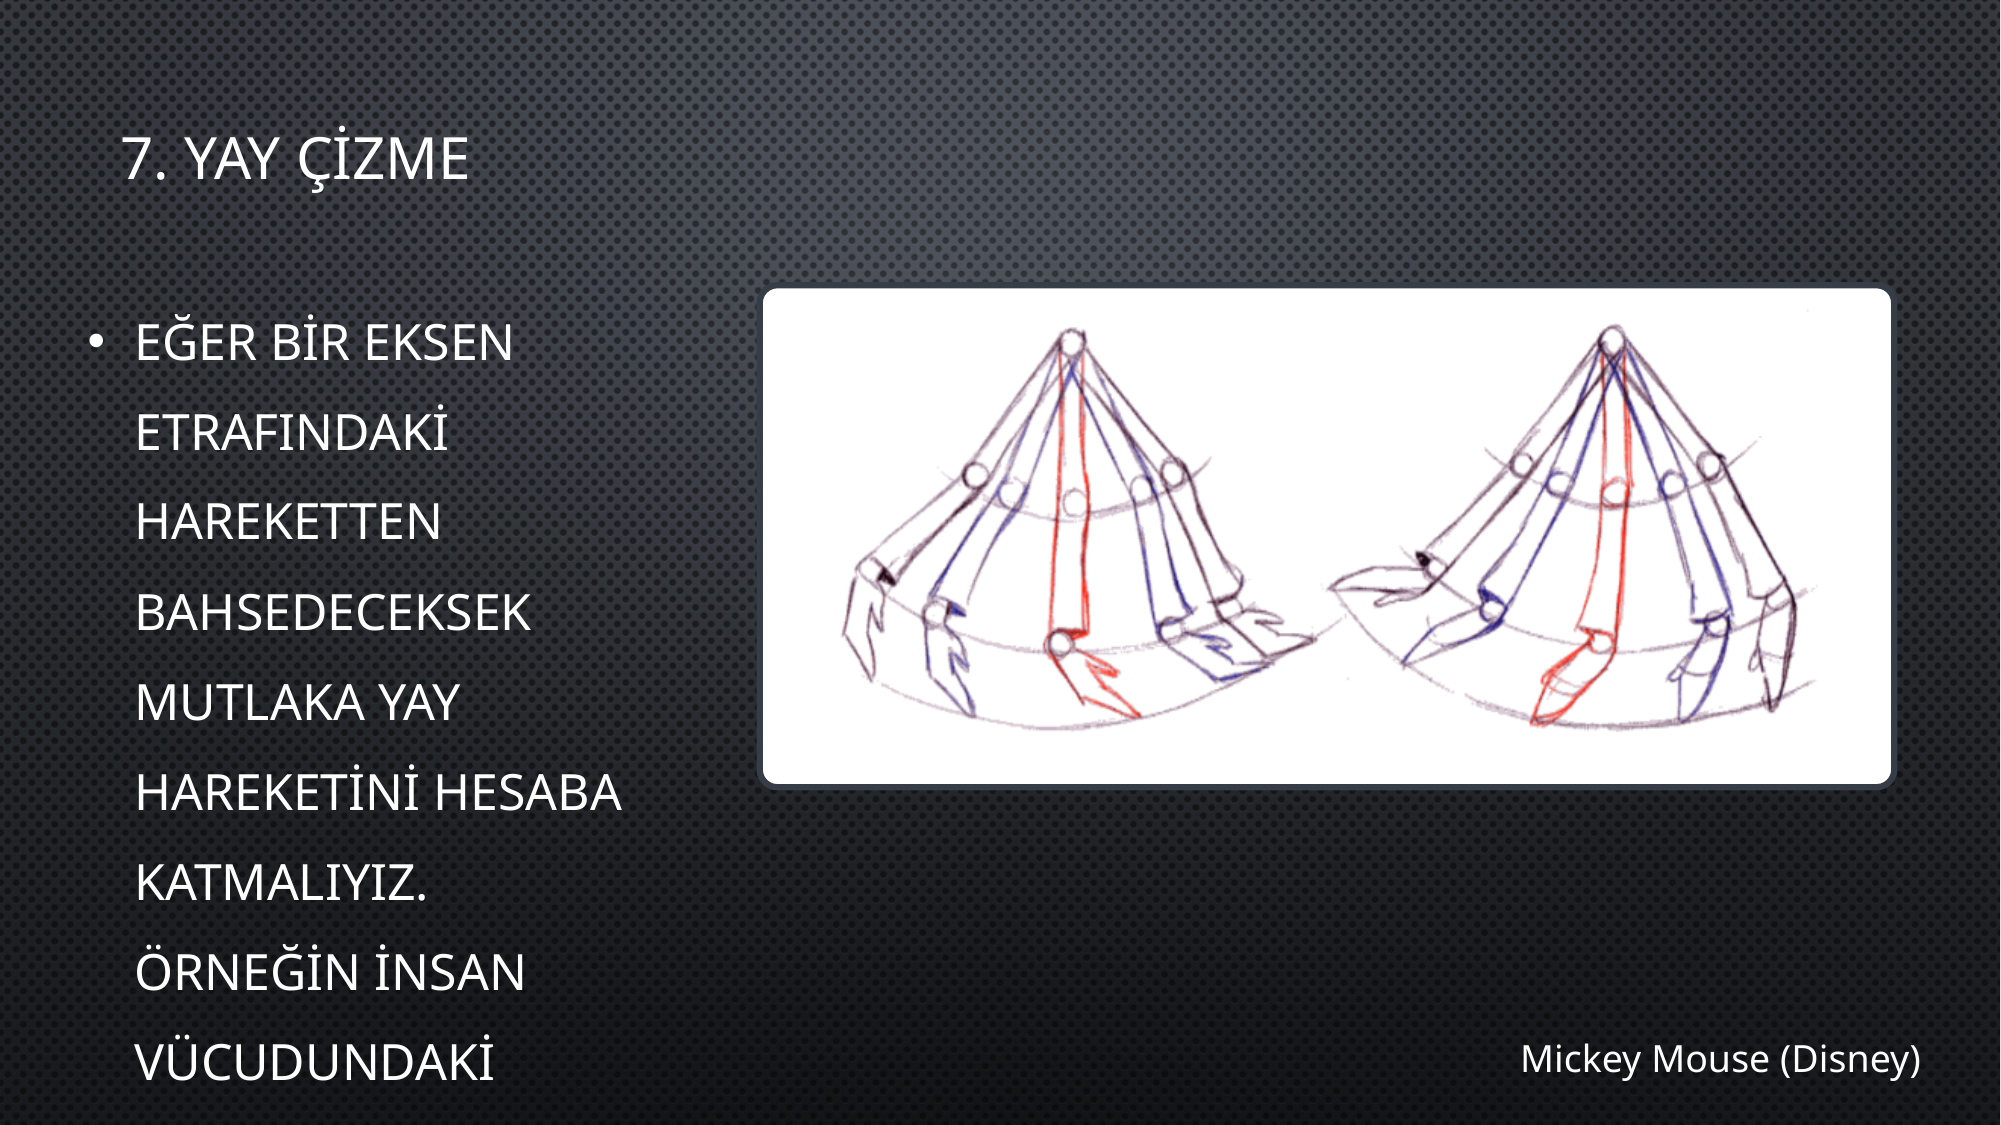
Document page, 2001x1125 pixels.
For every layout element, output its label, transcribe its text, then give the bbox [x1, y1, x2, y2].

text_box Mickey Mouse (Disney) [1505, 1027, 1937, 1088]
picture [759, 284, 1895, 788]
title 7. Yay çizme [105, 0, 704, 313]
list Eğer bir eksen etrafındaki hareketten bahsedeceksek mutlaka yay hareketini hesaba katmalıyız. Örneğin insan vücudundaki eklemler aracılığıyla yapılan tüm hareketler bir yay çizer. [72, 272, 671, 800]
